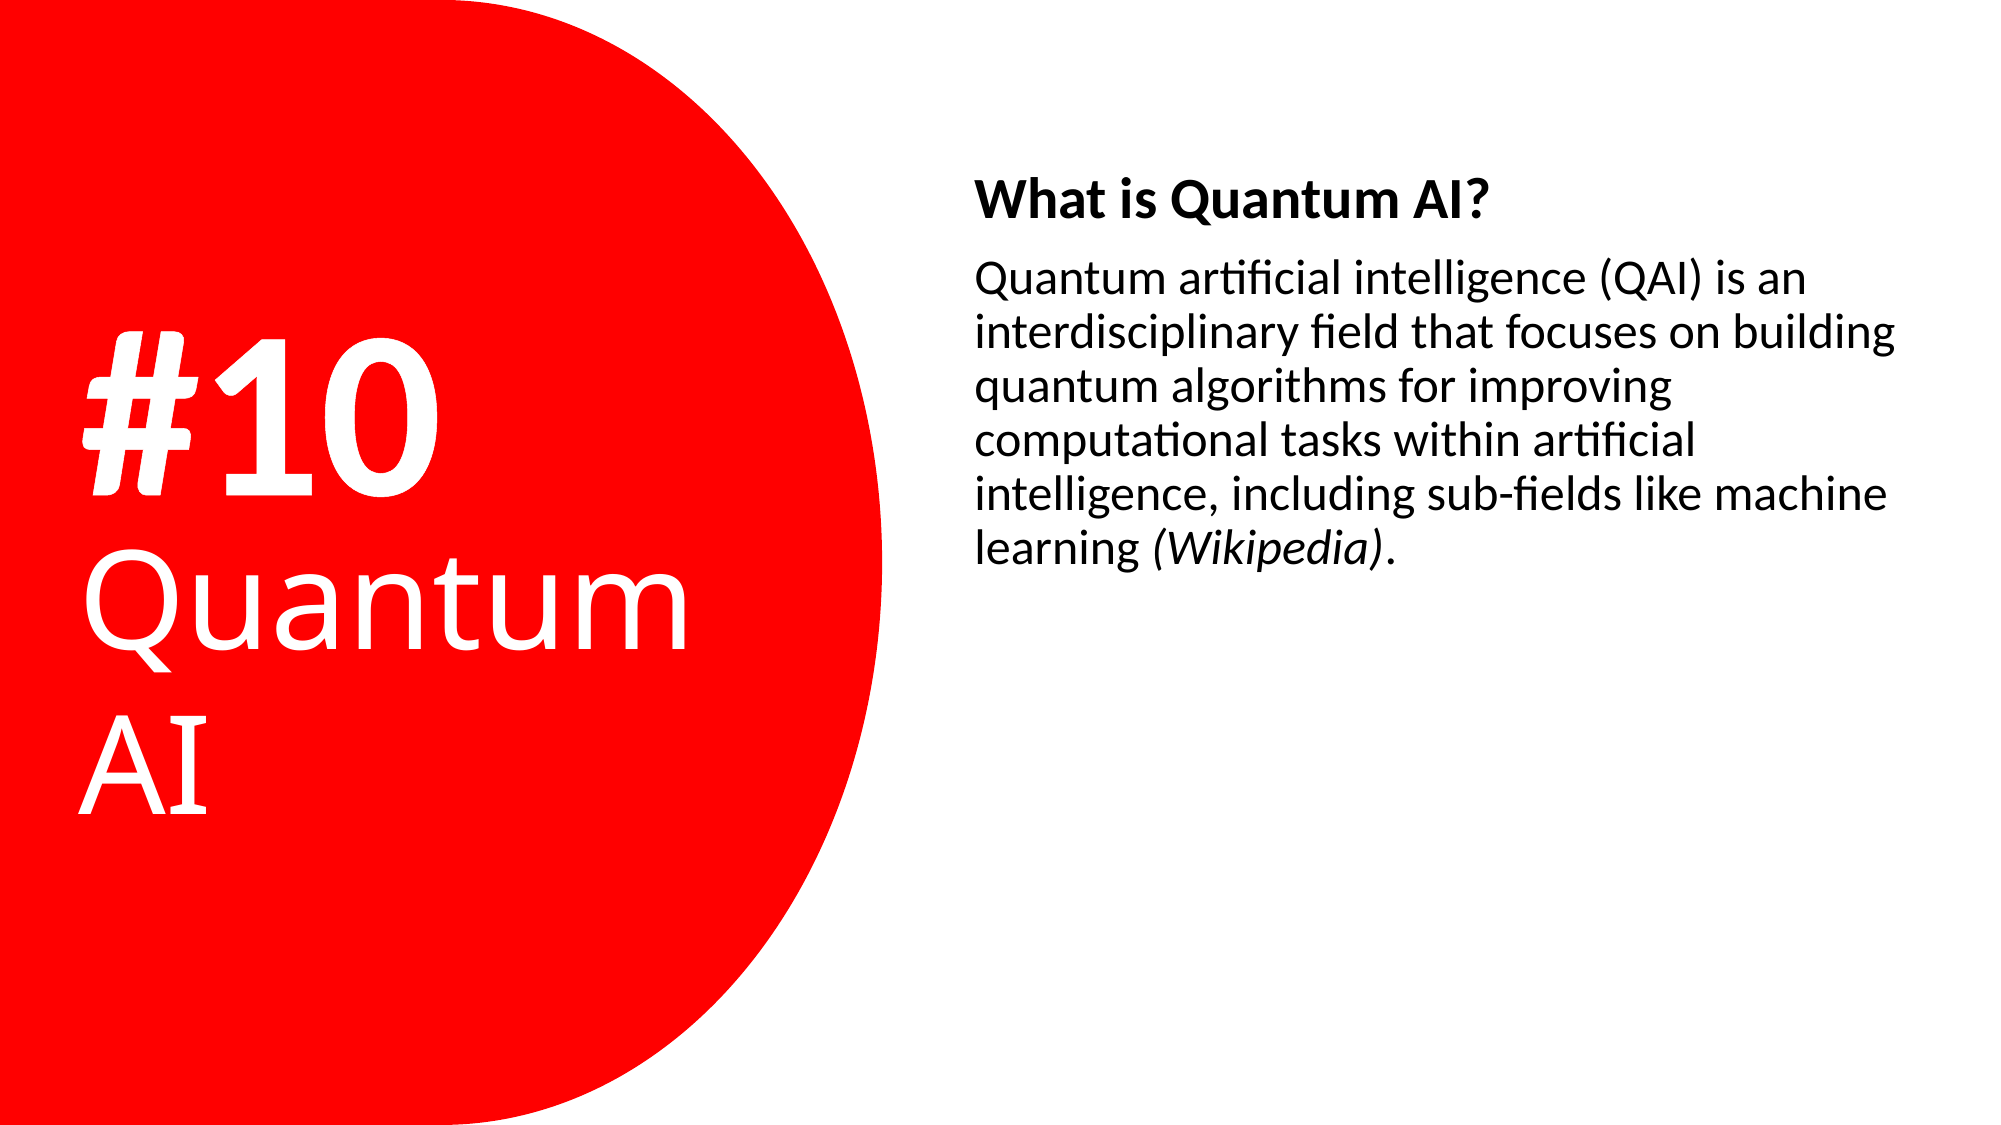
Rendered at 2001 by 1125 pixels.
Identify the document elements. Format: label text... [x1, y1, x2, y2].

text_box Quantum AI [63, 504, 790, 850]
text_box [0, 0, 884, 1125]
text_box #10 [65, 248, 458, 551]
list What is Quantum AI? Quantum artificial intelligence (QAI) is an interdisciplinary field that focuses on building quantum algorithms for improving computational tasks within artificial intelligence, including sub-fields like machine learning (Wikipedia). [959, 160, 1914, 823]
